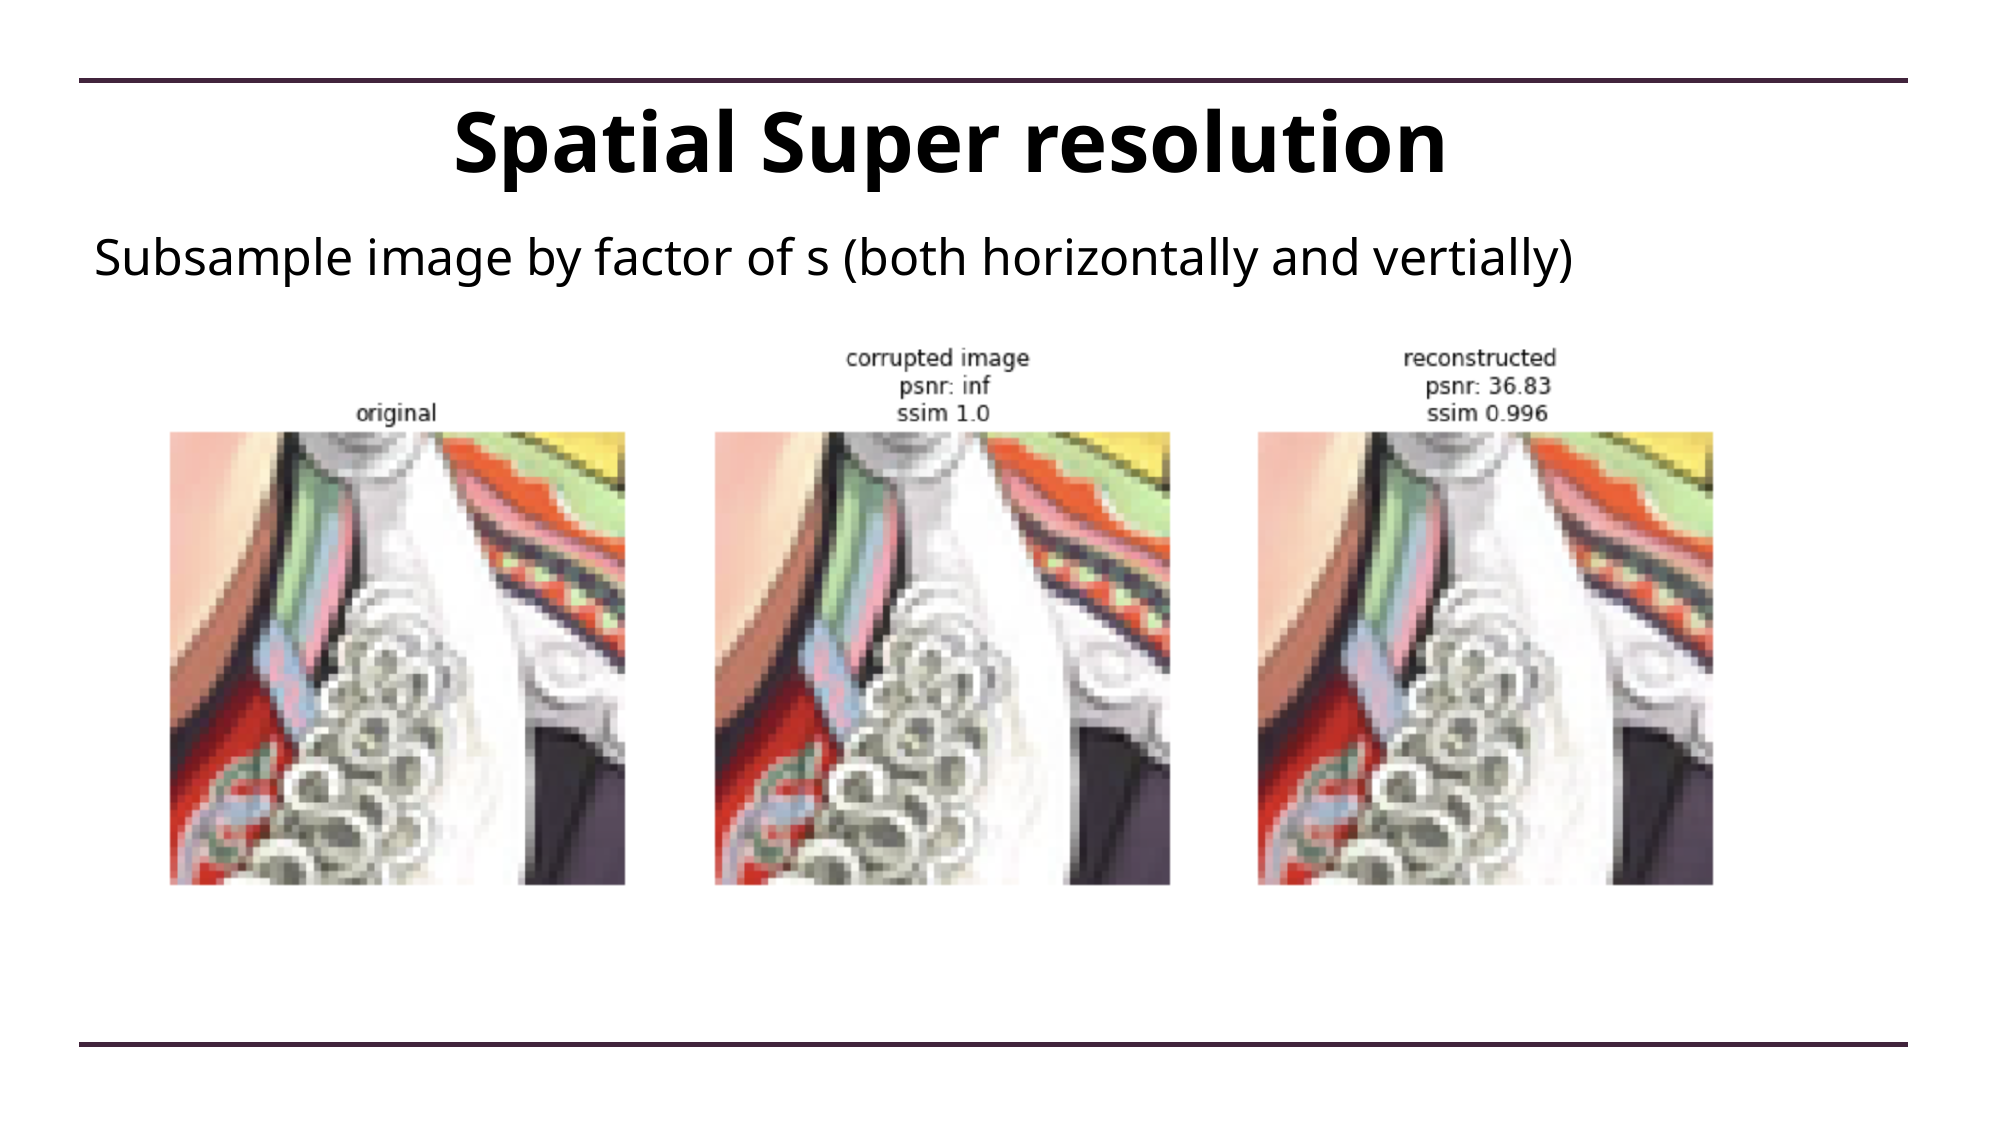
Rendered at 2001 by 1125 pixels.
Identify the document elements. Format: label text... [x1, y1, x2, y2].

picture [120, 338, 1762, 907]
title Spatial Super resolution [79, 160, 1824, 283]
list Subsample image by factor of s (both horizontally and vertially) [79, 218, 1803, 965]
